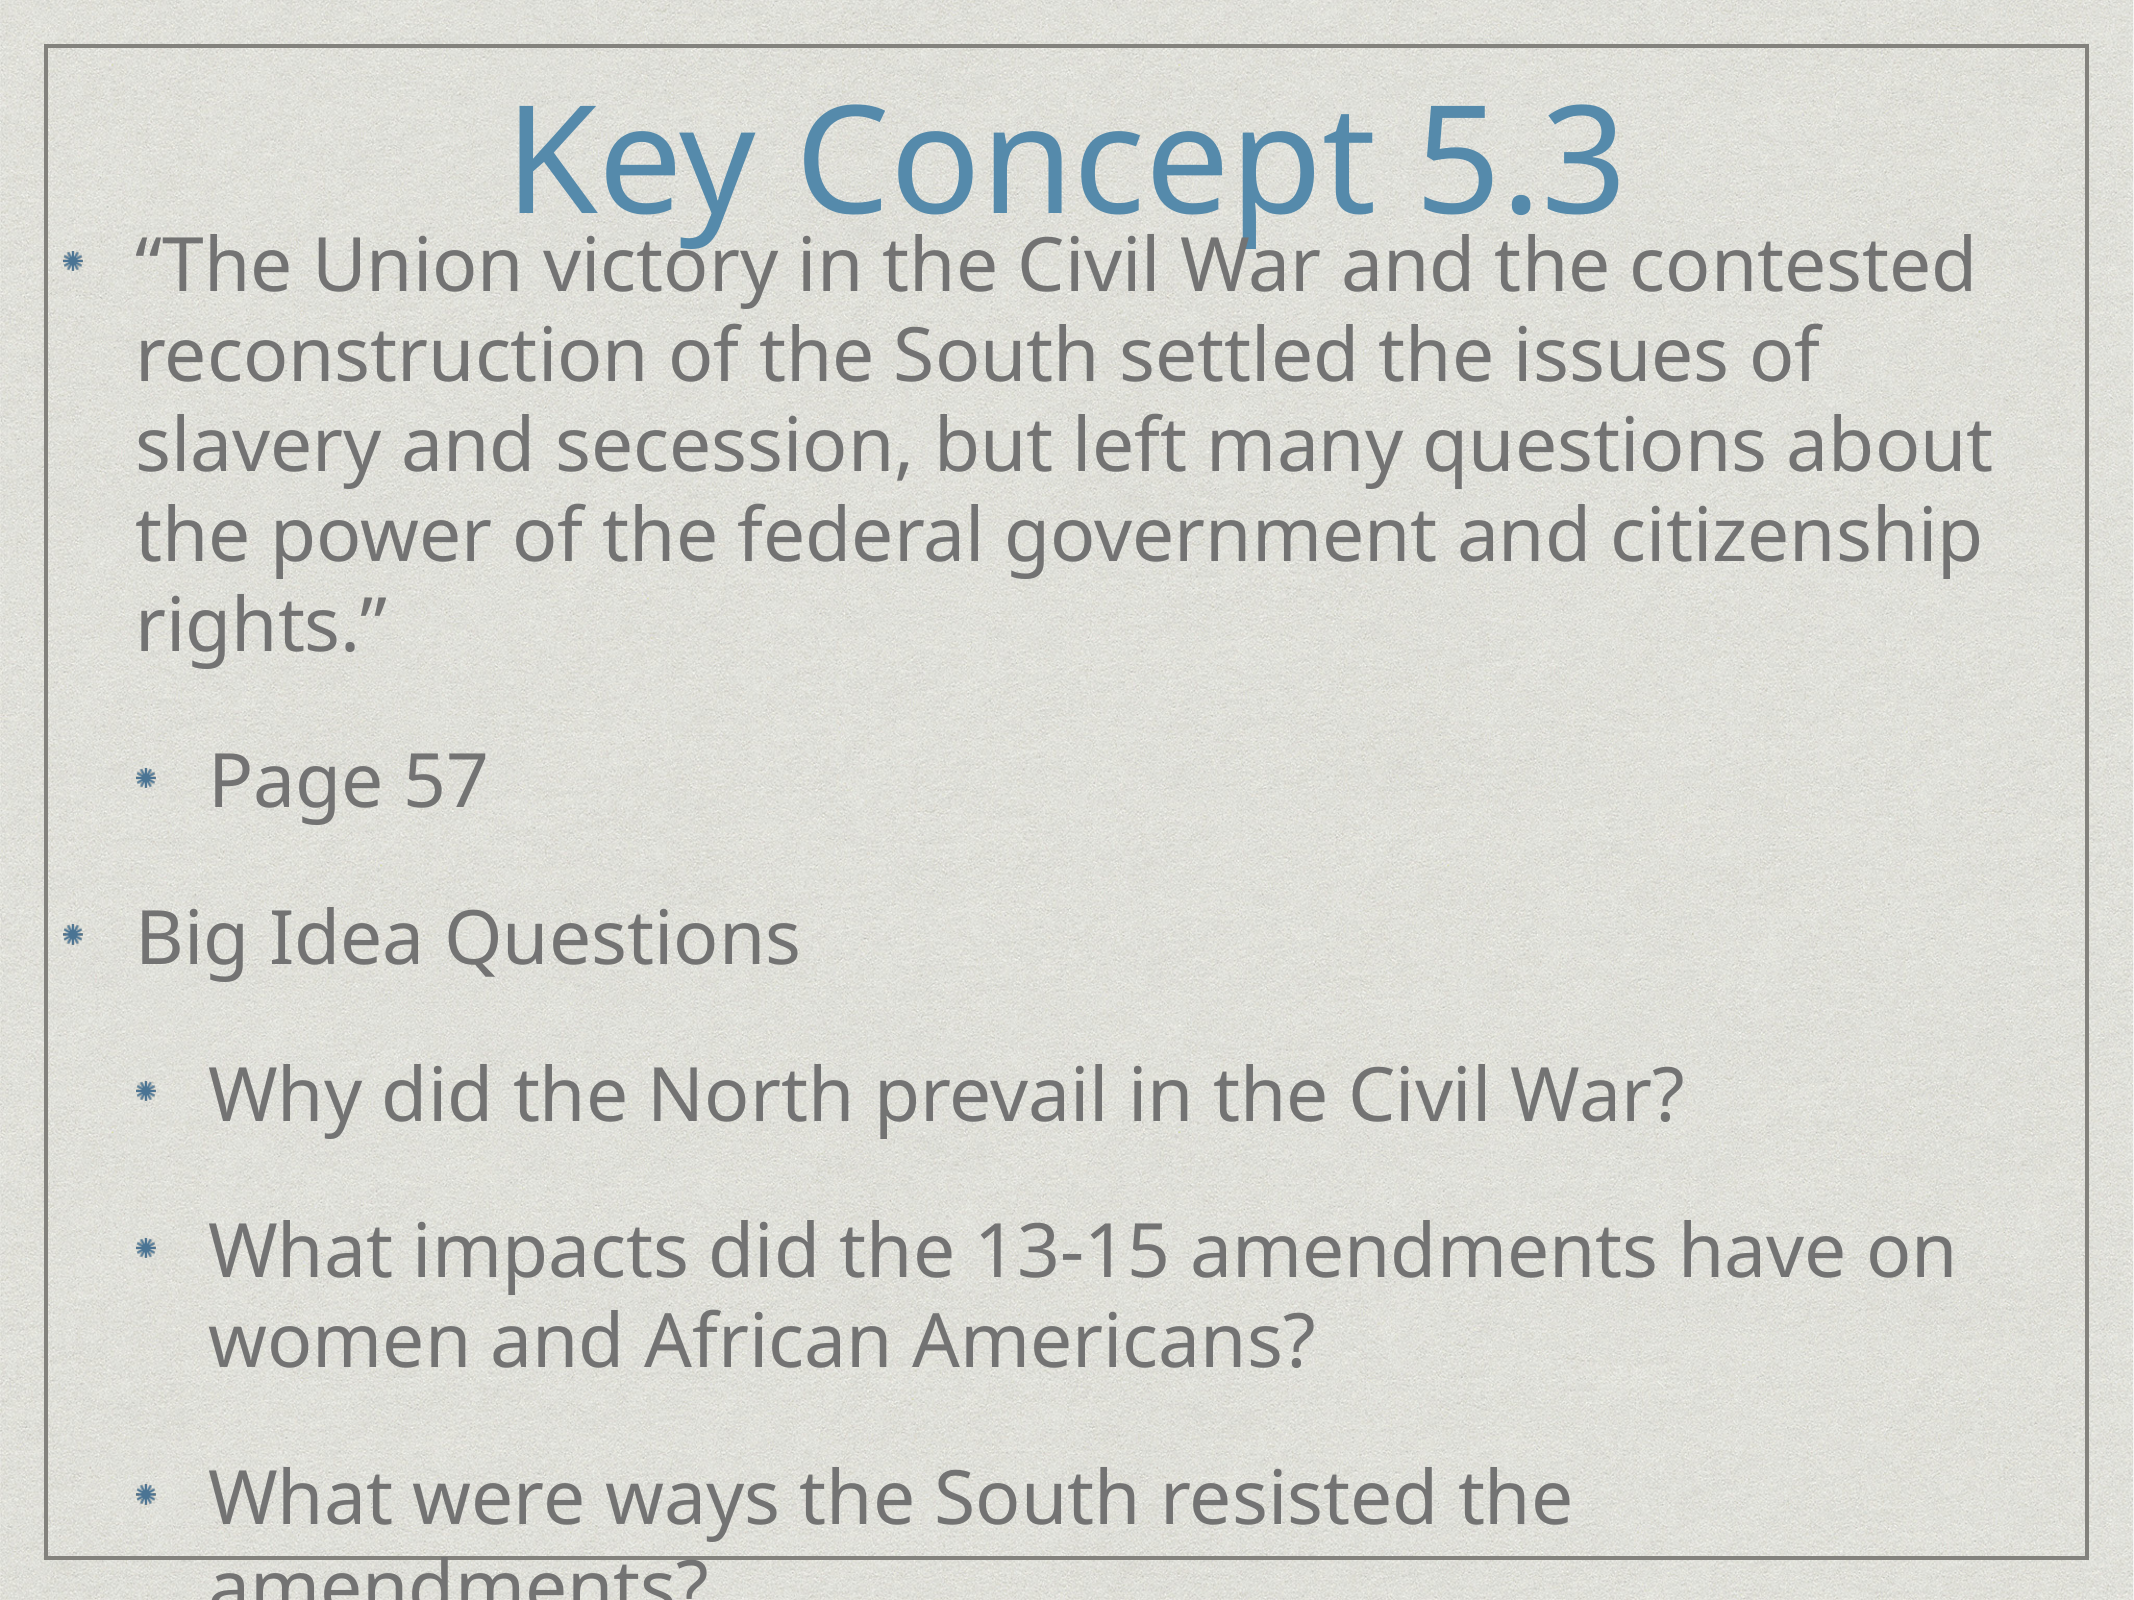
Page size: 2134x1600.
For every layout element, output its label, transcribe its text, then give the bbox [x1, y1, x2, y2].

title Key Concept 5.3 [170, 43, 1963, 287]
picture [0, 0, 2134, 1600]
list “The Union victory in the Civil War and the contested reconstruction of the South settled the issues of slavery and secession, but left many questions about the power of the federal government and citizenship rights.” Page 57 Big Idea Questions Why did the North prevail in the Civil War? What impacts did the 13-15 amendments have on women and African Americans? What were ways the South resisted the amendments? [53, 291, 2080, 1555]
